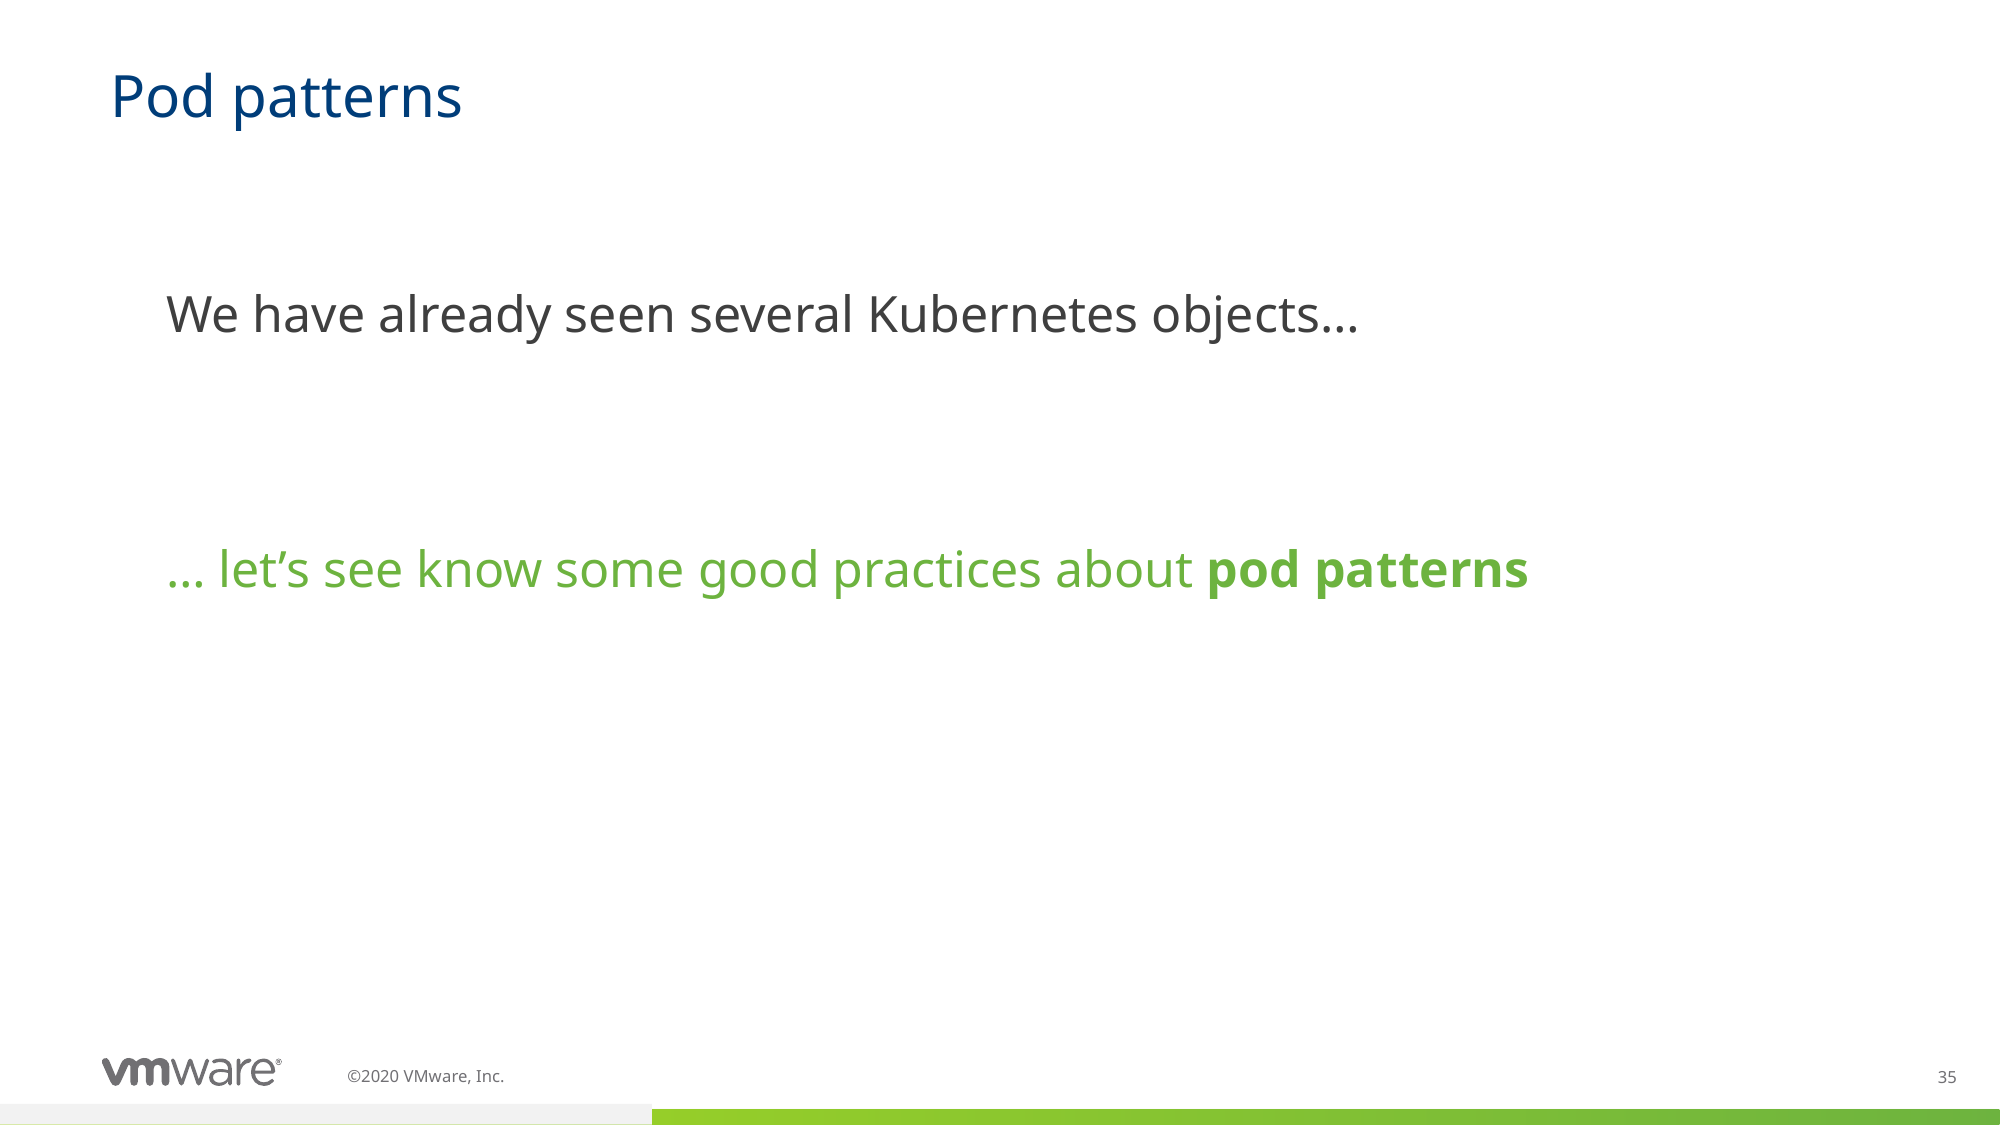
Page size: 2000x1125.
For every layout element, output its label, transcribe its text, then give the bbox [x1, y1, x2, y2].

list We have already seen several Kubernetes objects… [151, 267, 1708, 439]
subtitle … let’s see know some good practices about pod patterns [151, 522, 1950, 603]
text_box [0, 1103, 652, 1125]
title Pod patterns [95, 67, 1900, 131]
